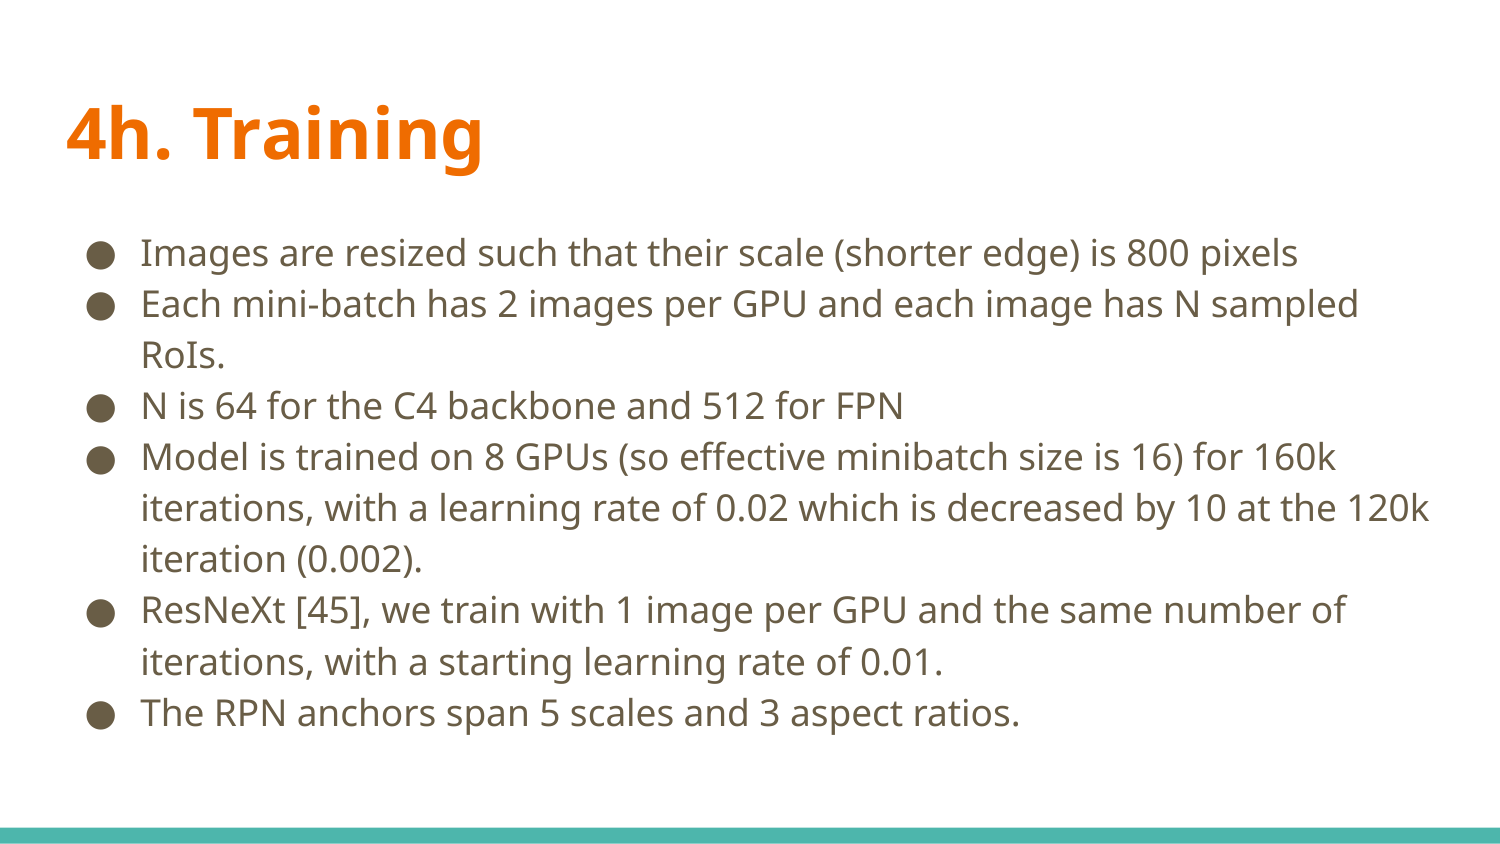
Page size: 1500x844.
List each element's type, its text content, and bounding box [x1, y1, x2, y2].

list Images are resized such that their scale (shorter edge) is 800 pixels Each mini-batch has 2 images per GPU and each image has N sampled RoIs. N is 64 for the C4 backbone and 512 for FPN Model is trained on 8 GPUs (so effective minibatch size is 16) for 160k iterations, with a learning rate of 0.02 which is decreased by 10 at the 120k iteration (0.002). ResNeXt [45], we train with 1 image per GPU and the same number of iterations, with a starting learning rate of 0.01. The RPN anchors span 5 scales and 3 aspect ratios. [51, 207, 1449, 750]
title 4h. Training [51, 72, 1449, 189]
